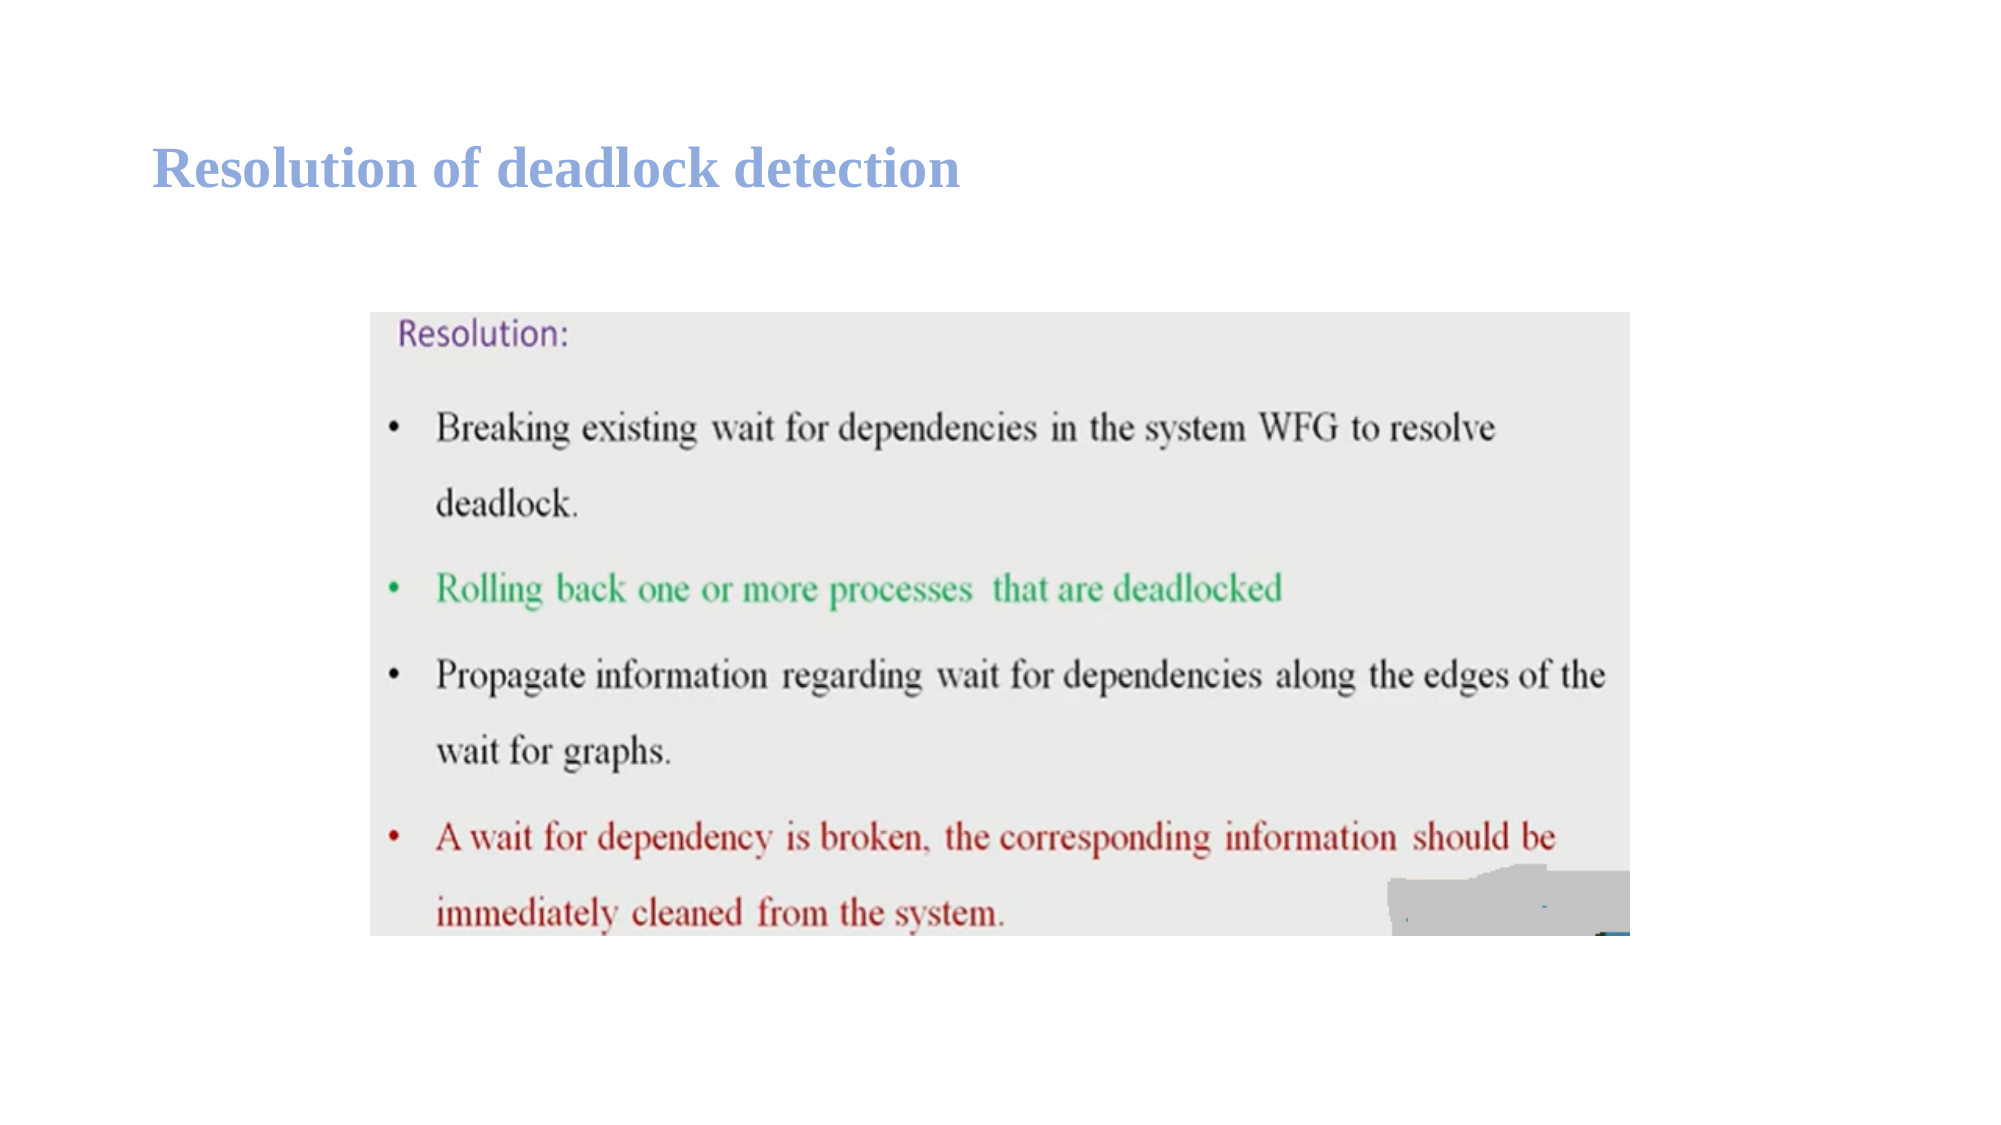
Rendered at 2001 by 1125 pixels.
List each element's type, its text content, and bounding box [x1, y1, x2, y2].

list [370, 313, 1630, 936]
title Resolution of deadlock detection [137, 59, 1863, 278]
